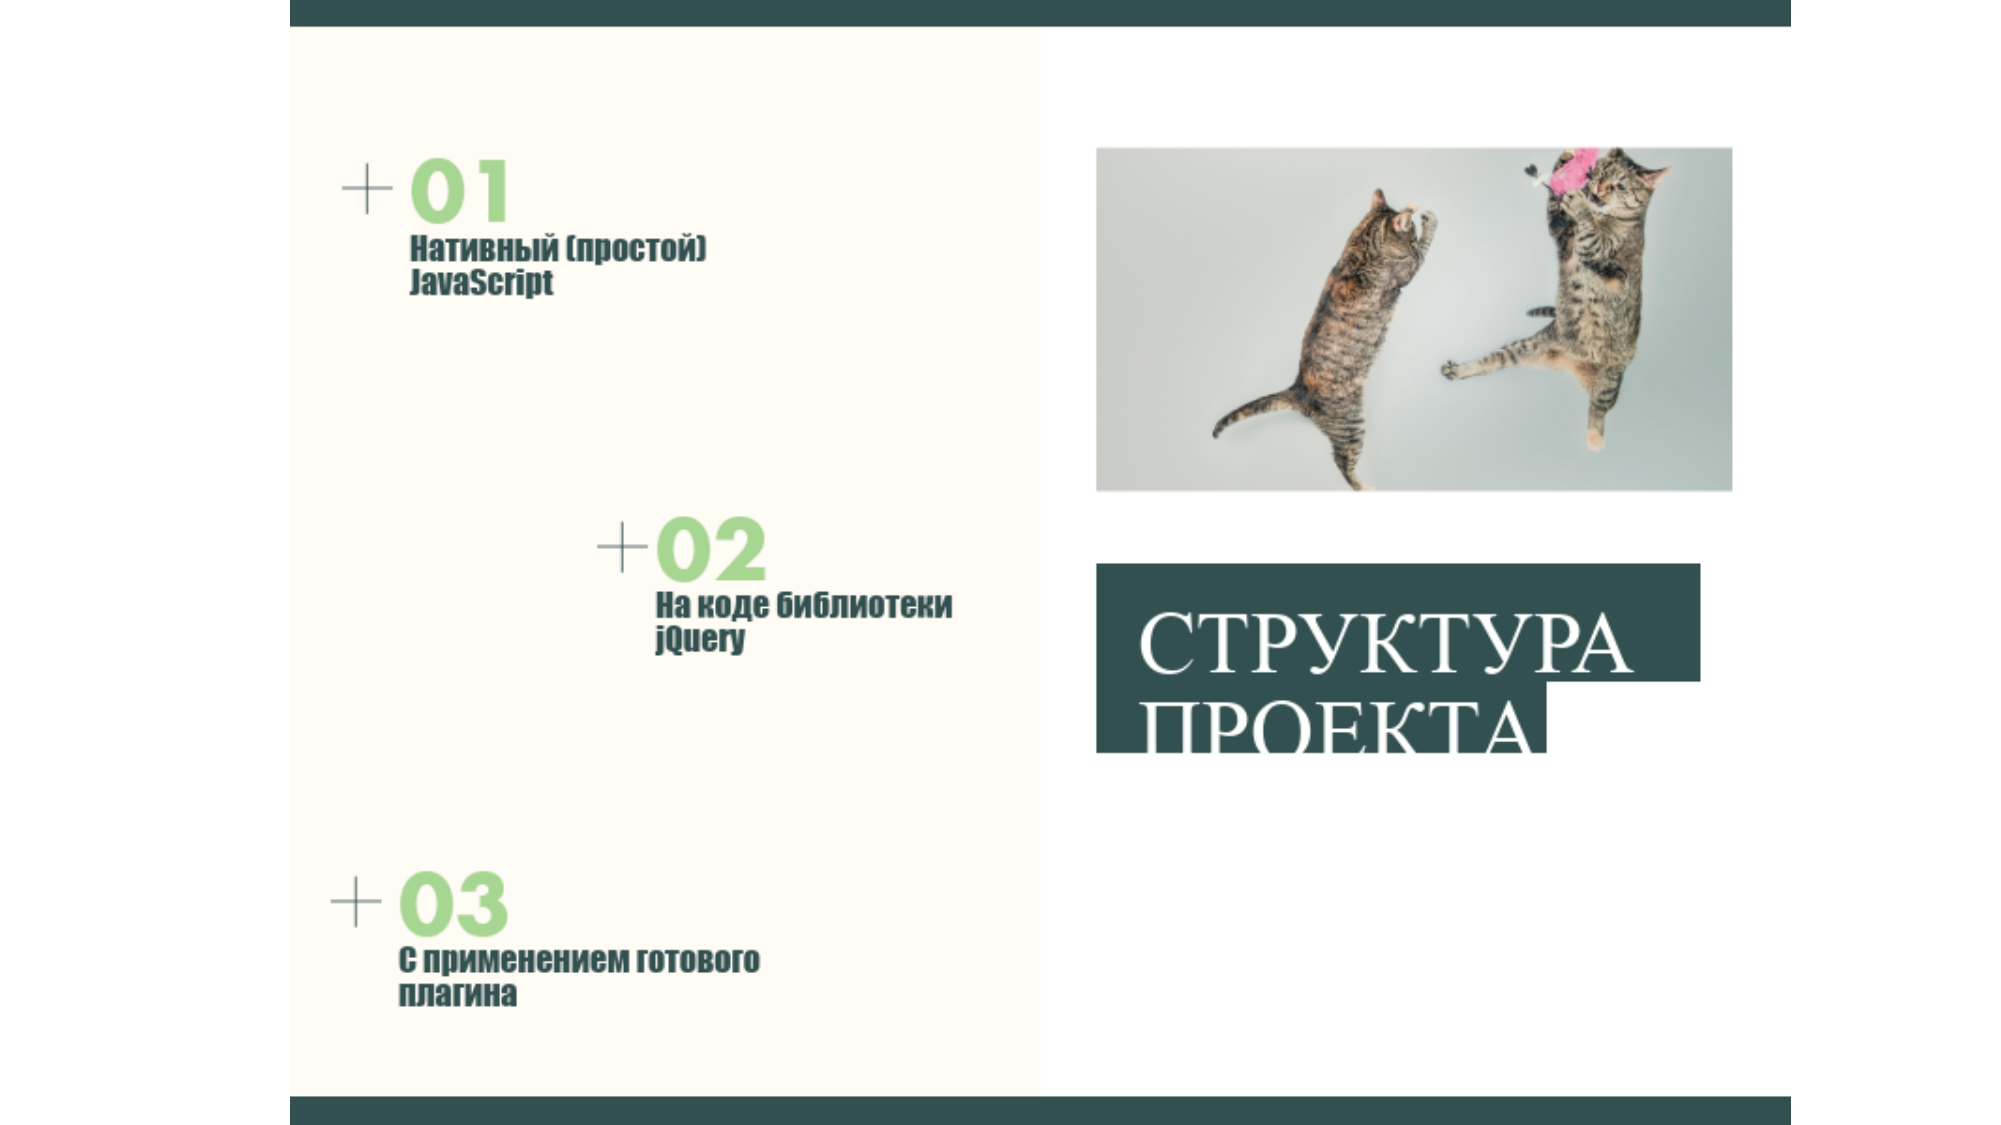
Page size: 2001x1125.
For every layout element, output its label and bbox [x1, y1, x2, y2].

picture [289, 0, 1791, 1125]
